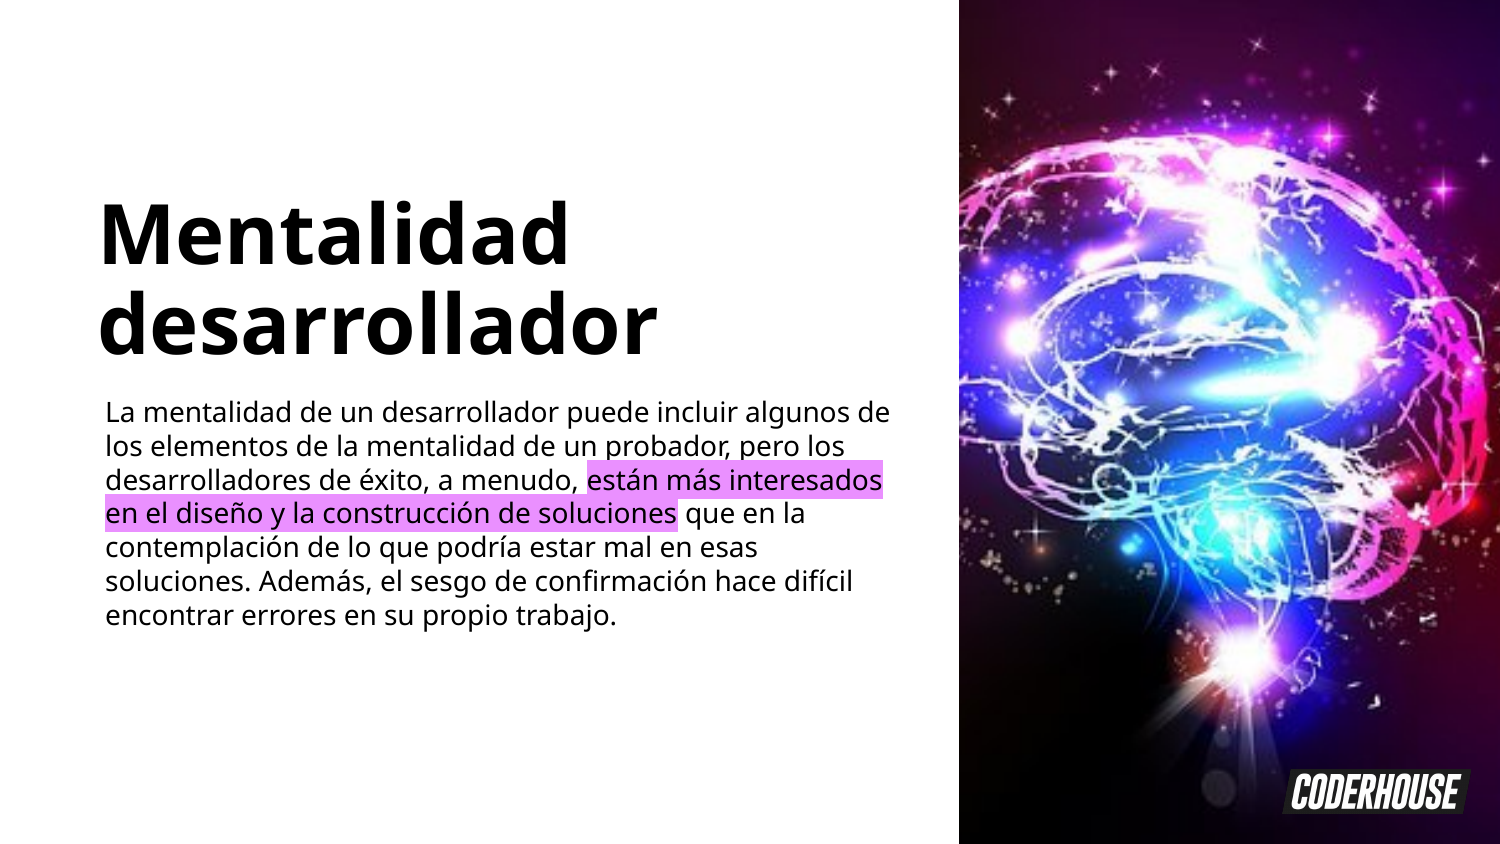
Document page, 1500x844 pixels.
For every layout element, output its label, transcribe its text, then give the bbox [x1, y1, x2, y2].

text_box Mentalidad desarrollador [82, 177, 901, 388]
text_box La mentalidad de un desarrollador puede incluir algunos de los elementos de la mentalidad de un probador, pero los desarrolladores de éxito, a menudo, están más interesados en el diseño y la construcción de soluciones que en la contemplación de lo que podría estar mal en esas soluciones. Además, el sesgo de confirmación hace difícil encontrar errores en su propio trabajo. [90, 379, 909, 646]
picture [958, 0, 1500, 844]
